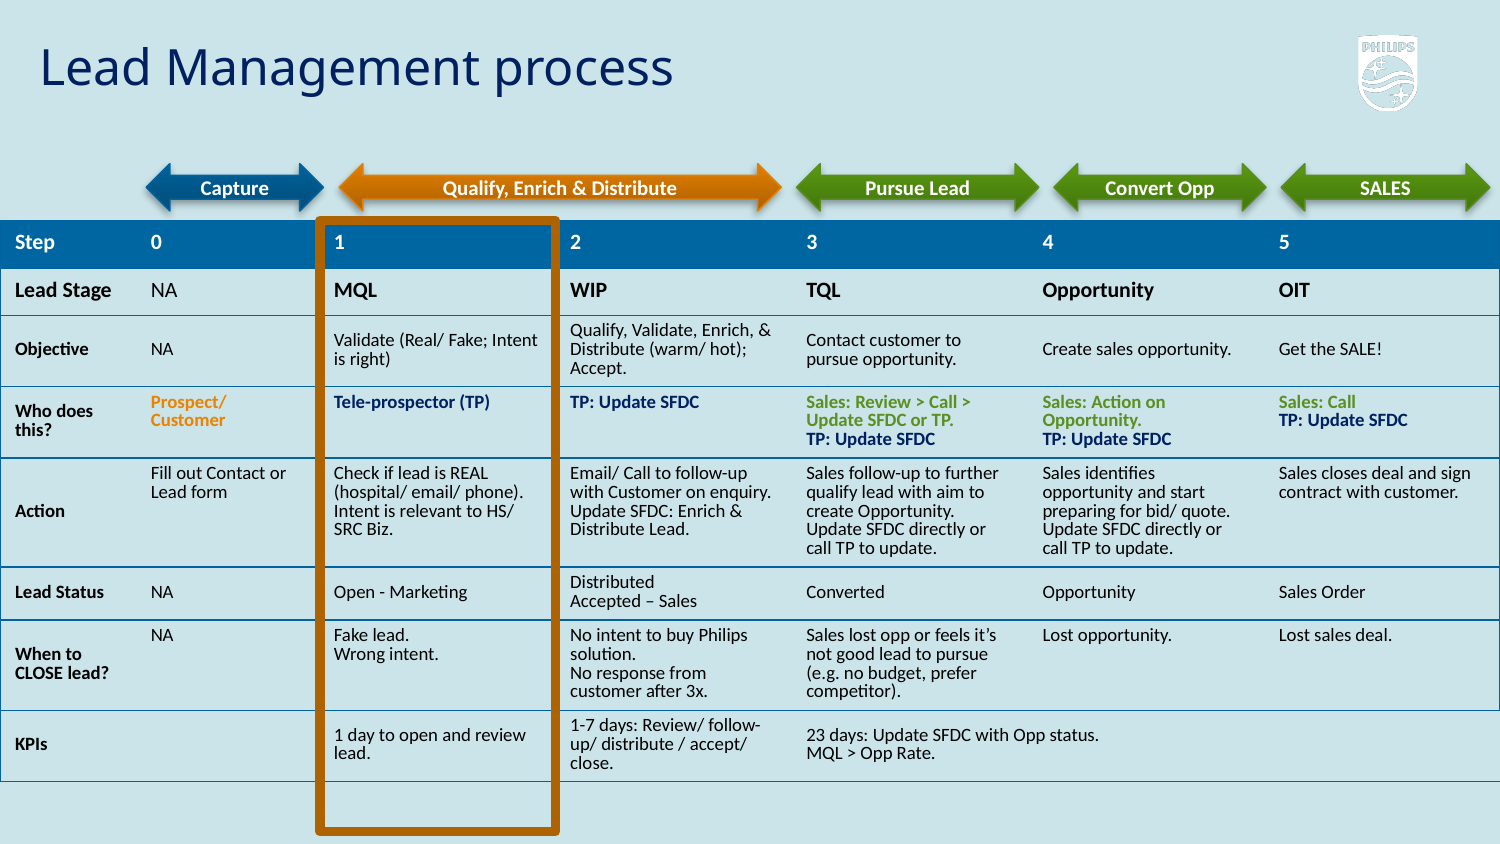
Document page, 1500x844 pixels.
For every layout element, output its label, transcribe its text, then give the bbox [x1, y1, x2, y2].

table_cell [1264, 711, 1500, 781]
text_box Qualify, Enrich & Distribute [338, 162, 782, 212]
table_cell NA [136, 621, 319, 710]
table_cell Sales follow-up to further qualify lead with aim to create Opportunity. Update SFDC directly or call TP to update. [791, 459, 1028, 566]
table_cell Sales closes deal and sign contract with customer. [1264, 459, 1499, 566]
table_header 3 [791, 221, 1028, 267]
table_cell Sales: Review > Call > Update SFDC or TP. TP: Update SFDC [791, 387, 1028, 457]
table_cell Distributed Accepted – Sales [556, 568, 791, 619]
table_cell [136, 711, 319, 781]
text_box Capture [145, 162, 324, 212]
table_cell 1-7 days: Review/ follow-up/ distribute / accept/ close. [556, 711, 791, 781]
table_cell No intent to buy Philips solution. No response from customer after 3x. [556, 621, 791, 710]
table_cell Sales lost opp or feels it’s not good lead to pursue (e.g. no budget, prefer competitor). [791, 621, 1028, 710]
table_header 0 [136, 221, 319, 267]
table_cell Objective [1, 316, 136, 386]
table_cell TQL [791, 269, 1028, 315]
table_cell KPIs [1, 711, 136, 781]
table_cell OIT [1264, 269, 1499, 315]
text_box Convert Opp [1053, 162, 1267, 212]
table_cell Create sales opportunity. [1028, 316, 1264, 386]
table_cell NA [136, 316, 319, 386]
table_cell Qualify, Validate, Enrich, & Distribute (warm/ hot); Accept. [556, 316, 791, 386]
table_cell Get the SALE! [1264, 316, 1499, 386]
table_cell Lead Stage [1, 269, 136, 315]
table_header 2 [556, 221, 791, 267]
table_header 4 [1028, 221, 1264, 267]
table_cell WIP [556, 269, 791, 315]
table_cell NA [136, 269, 319, 315]
table_cell Contact customer to pursue opportunity. [791, 316, 1028, 386]
table_cell Lead Status [1, 568, 136, 619]
table_cell Lost sales deal. [1264, 621, 1499, 710]
table_cell Sales: Call TP: Update SFDC [1264, 387, 1499, 457]
title Lead Management process [39, 35, 1346, 150]
table_header 5 [1264, 221, 1499, 267]
table_cell Opportunity [1028, 269, 1264, 315]
table_cell Email/ Call to follow-up with Customer on enquiry. Update SFDC: Enrich & Distribute Lead. [556, 459, 791, 566]
table_cell Converted [791, 568, 1028, 619]
table_cell NA [136, 568, 319, 619]
table_cell Sales identifies opportunity and start preparing for bid/ quote. Update SFDC directly or call TP to update. [1028, 459, 1264, 566]
table_cell Opportunity [1028, 568, 1264, 619]
table_cell When to CLOSE lead? [1, 621, 136, 710]
table_cell Lost opportunity. [1028, 621, 1264, 710]
table_cell TP: Update SFDC [556, 387, 791, 457]
table_cell Sales Order [1264, 568, 1499, 619]
table_cell Fill out Contact or Lead form [136, 459, 319, 566]
text_box Pursue Lead [795, 162, 1040, 212]
table_cell 23 days: Update SFDC with Opp status. MQL > Opp Rate. [791, 711, 1264, 781]
table_cell Action [1, 459, 136, 566]
table_cell Sales: Action on Opportunity. TP: Update SFDC [1028, 387, 1264, 457]
text_box [319, 220, 556, 832]
table_cell Prospect/ Customer [136, 387, 319, 457]
text_box SALES [1280, 162, 1491, 212]
table_header Step [1, 221, 136, 267]
table_cell Who does this? [1, 387, 136, 457]
